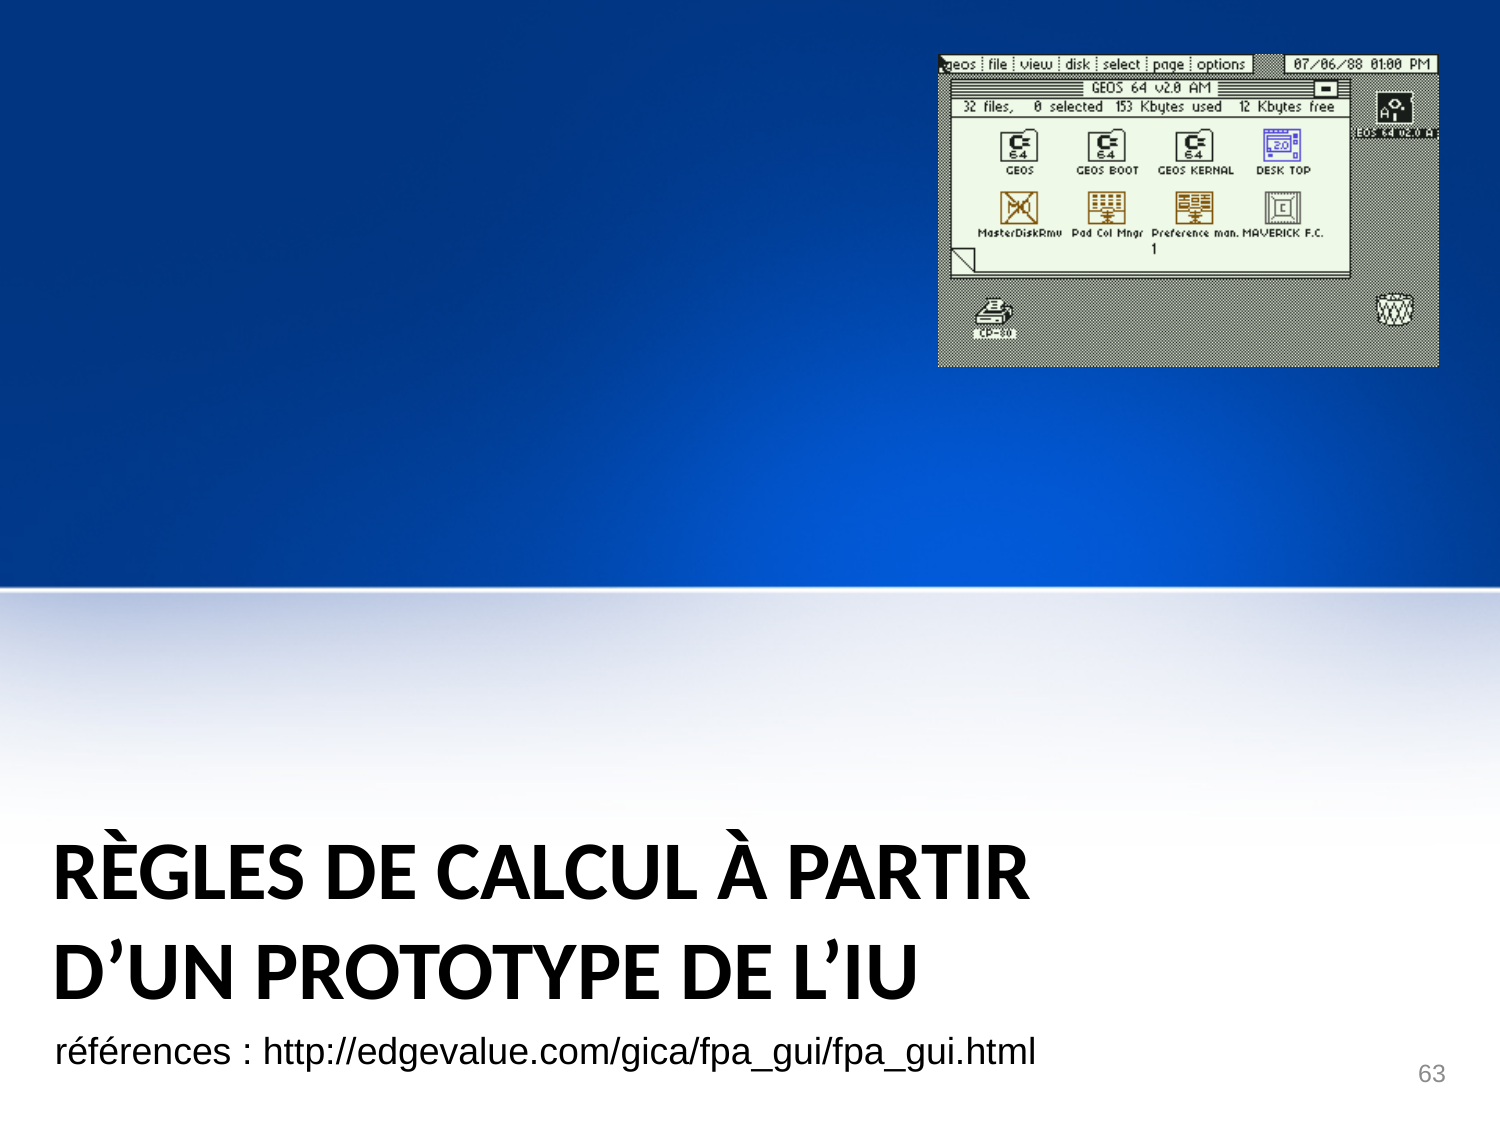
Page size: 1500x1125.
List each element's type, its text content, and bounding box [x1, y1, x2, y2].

title Règles de calcul à partir d’un prototype de l’IU [37, 808, 1075, 1032]
text_box références : http://edgevalue.com/gica/fpa_gui/fpa_gui.html [40, 1019, 1258, 1080]
picture [0, 0, 1500, 1125]
slide_number 63 [1111, 1042, 1462, 1103]
